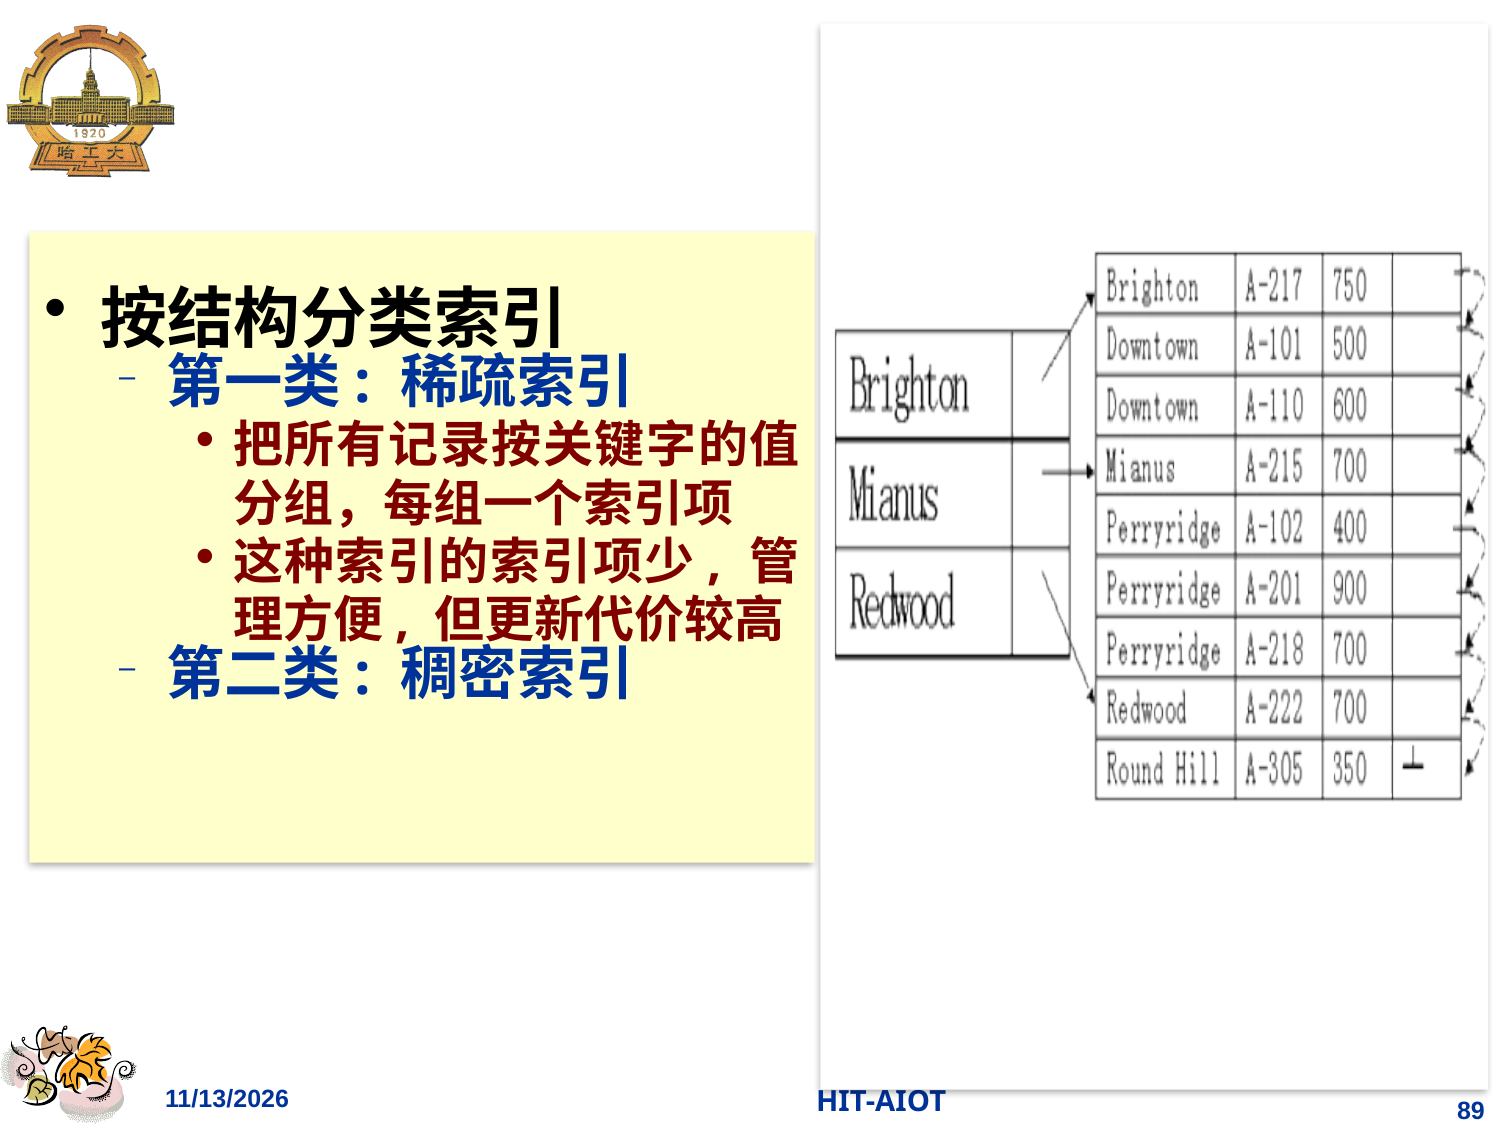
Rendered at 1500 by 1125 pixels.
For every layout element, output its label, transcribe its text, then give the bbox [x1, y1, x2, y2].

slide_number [149, 1074, 413, 1125]
picture [0, 24, 175, 182]
footer HIT-AIOT [524, 1074, 1238, 1125]
text_box 按结构分类索引 第一类: 稀疏索引 把所有记录按关键字的值分组，每组一个索引项 这种索引的索引项少, 管理方便, 但更新代价较高 第二类: 稠密索引 [29, 231, 815, 863]
slide_number 89 [1437, 1087, 1500, 1125]
picture [831, 245, 1489, 809]
text_box [820, 23, 1489, 1090]
